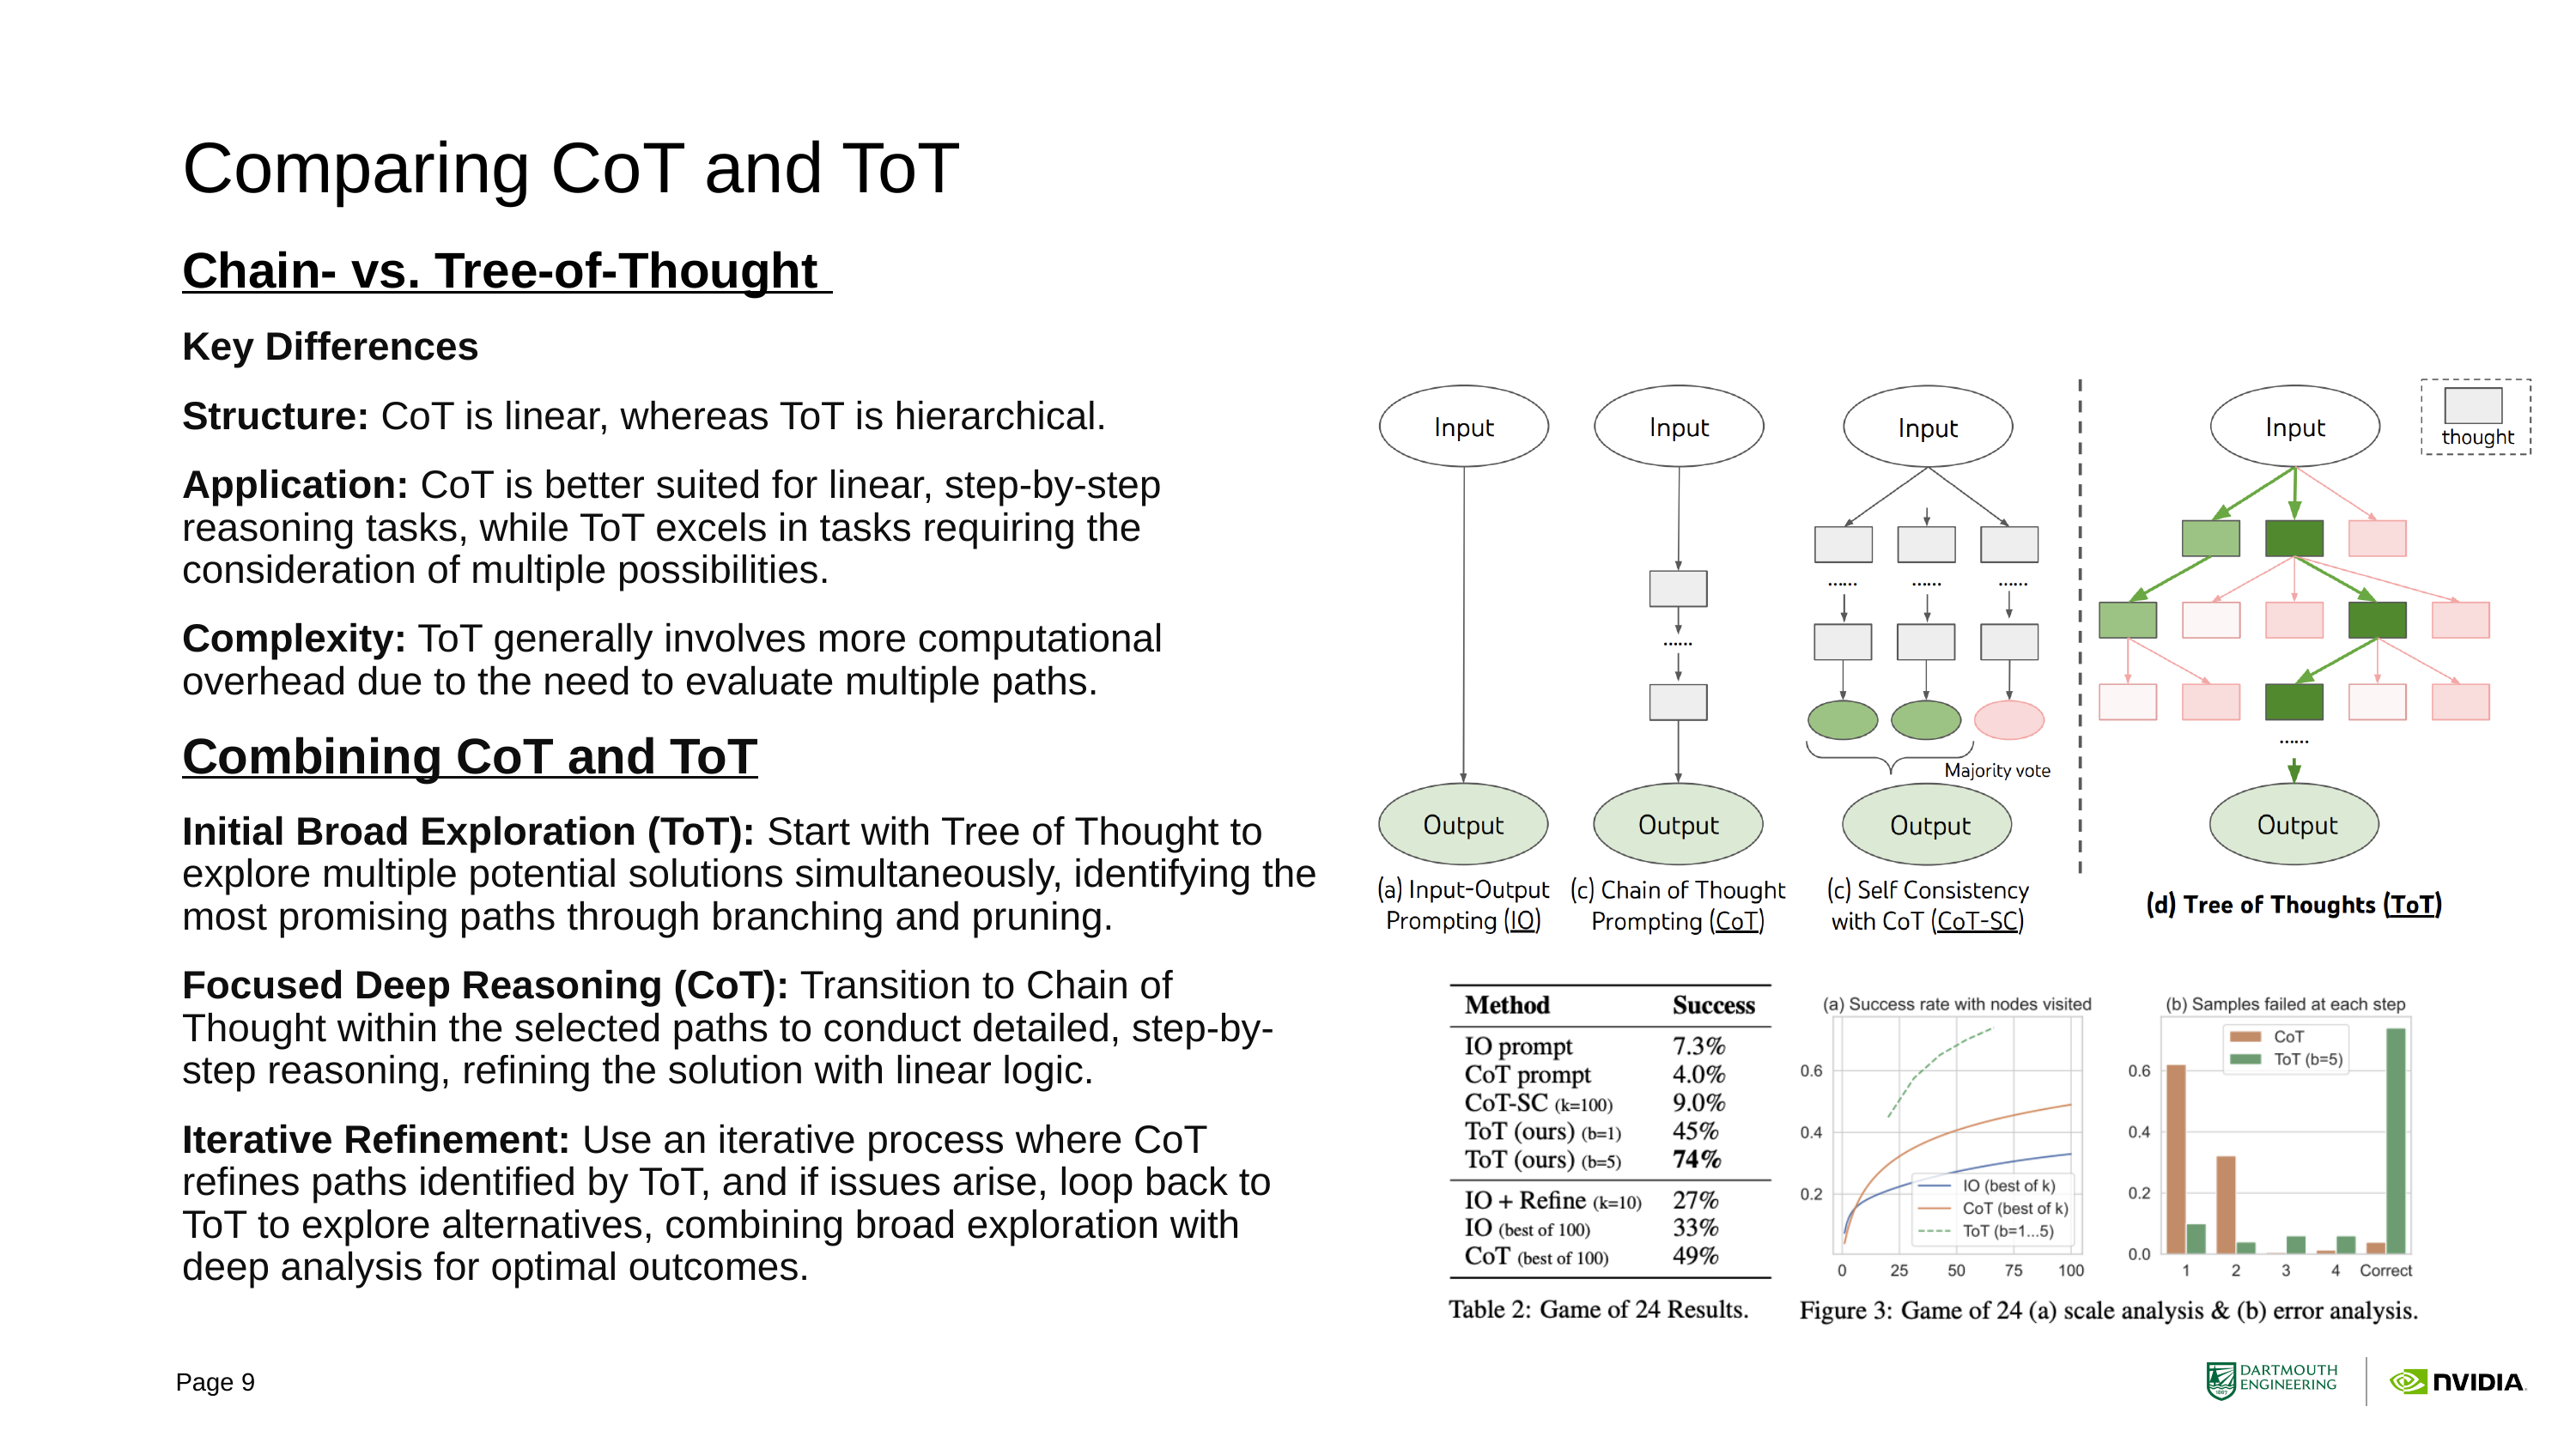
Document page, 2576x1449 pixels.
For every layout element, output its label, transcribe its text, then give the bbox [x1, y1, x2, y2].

list Chain- vs. Tree-of-Thought Key Differences Structure: CoT is linear, whereas ToT is hierarchical. Application: CoT is better suited for linear, step-by-step reasoning tasks, while ToT excels in tasks requiring the consideration of multiple possibilities. Complexity: ToT generally involves more computational overhead due to the need to evaluate multiple paths. Combining CoT and ToT Initial Broad Exploration (ToT): Start with Tree of Thought to explore multiple potential solutions simultaneously, identifying the most promising paths through branching and pruning. Focused Deep Reasoning (CoT): Transition to Chain of Thought within the selected paths to conduct detailed, step-by-step reasoning, refining the solution with linear logic. Iterative Refinement: Use an iterative process where CoT refines paths identified by ToT, and if issues arise, loop back to ToT to explore alternatives, combining broad exploration with deep analysis for optimal outcomes. [162, 235, 1340, 1331]
picture [1419, 958, 2438, 1331]
picture [2207, 1362, 2337, 1401]
title Comparing CoT and ToT [162, 29, 2385, 310]
picture [2372, 1352, 2544, 1411]
picture [1340, 355, 2576, 943]
